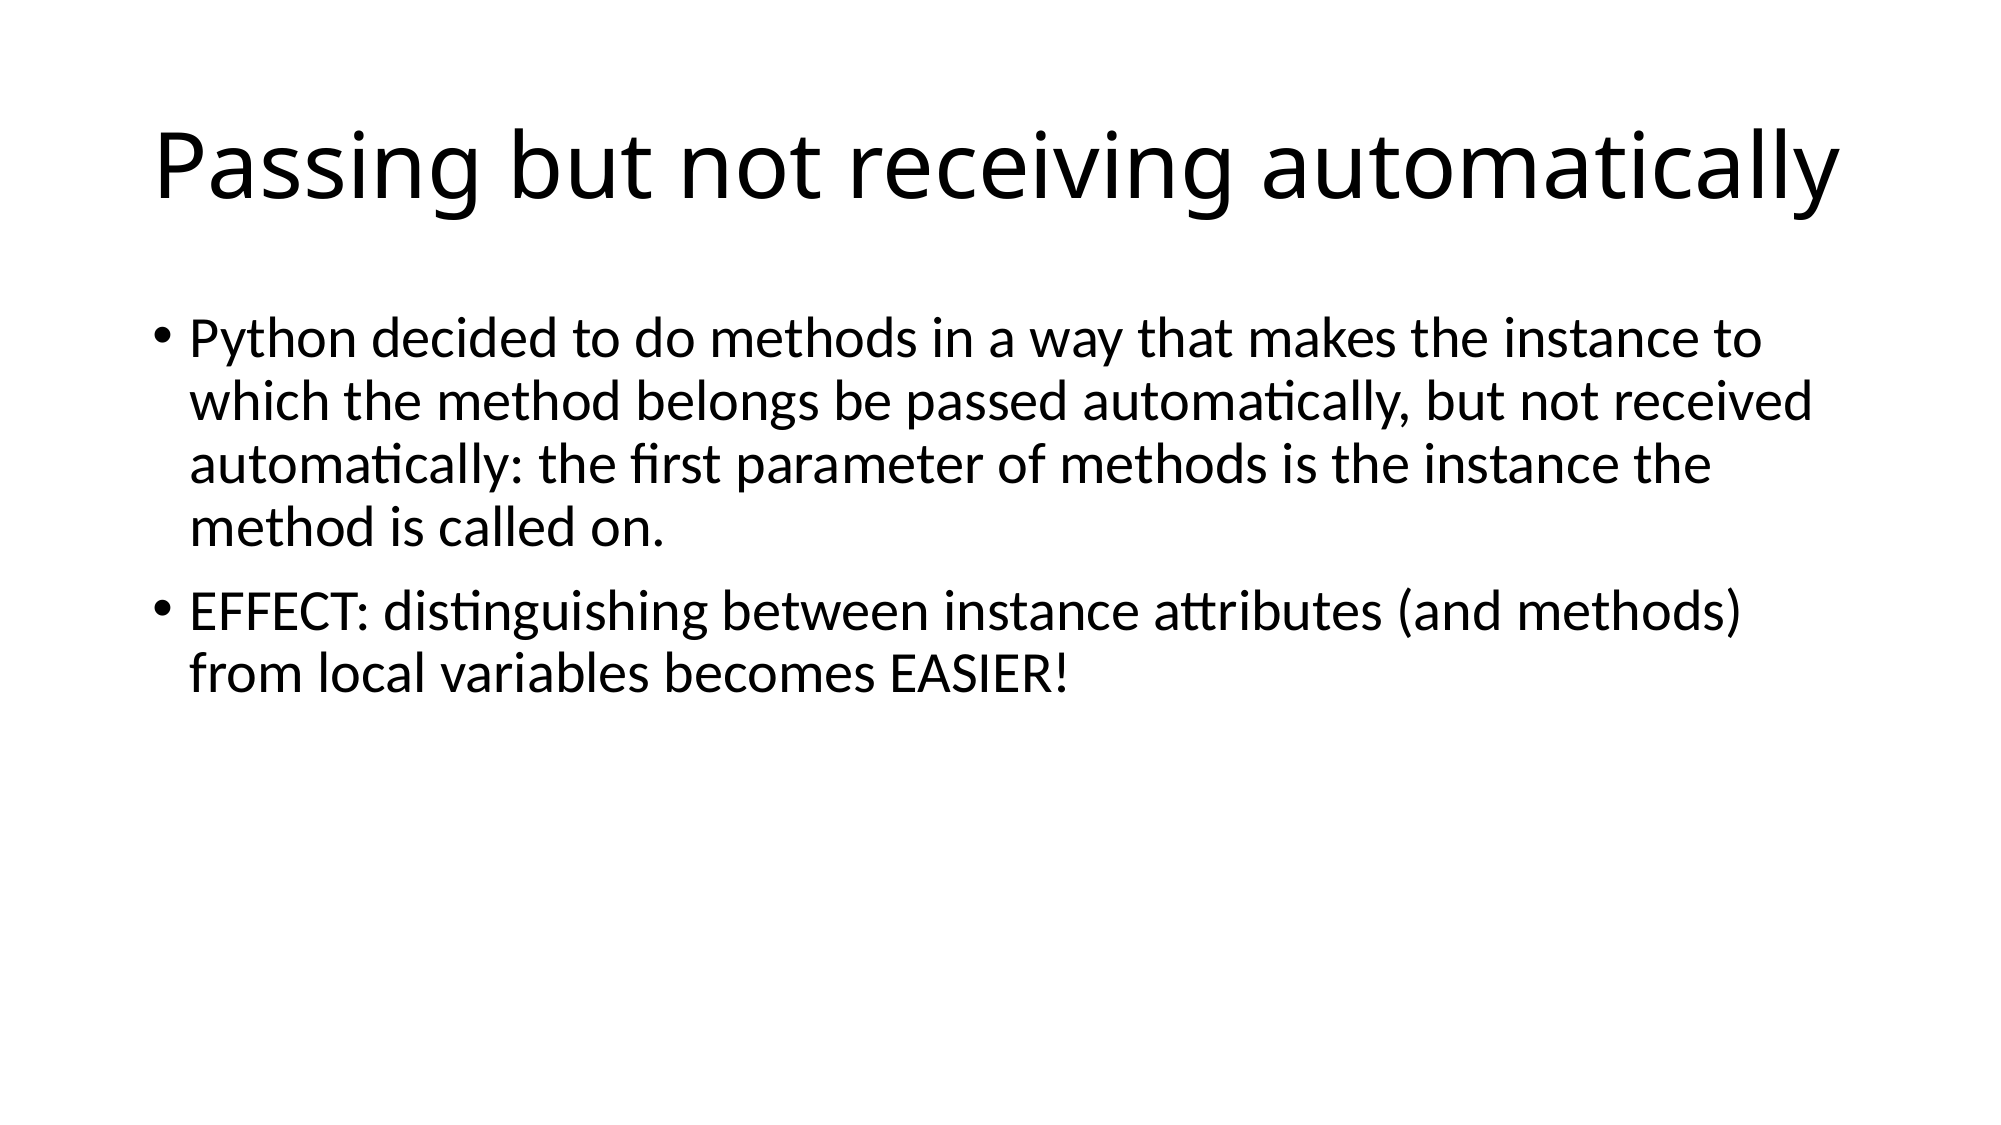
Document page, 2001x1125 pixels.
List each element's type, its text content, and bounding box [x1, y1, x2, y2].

title Passing but not receiving automatically [137, 59, 1863, 278]
list Python decided to do methods in a way that makes the instance to which the method belongs be passed automatically, but not received automatically: the first parameter of methods is the instance the method is called on. EFFECT: distinguishing between instance attributes (and methods) from local variables becomes EASIER! [137, 299, 1863, 1014]
